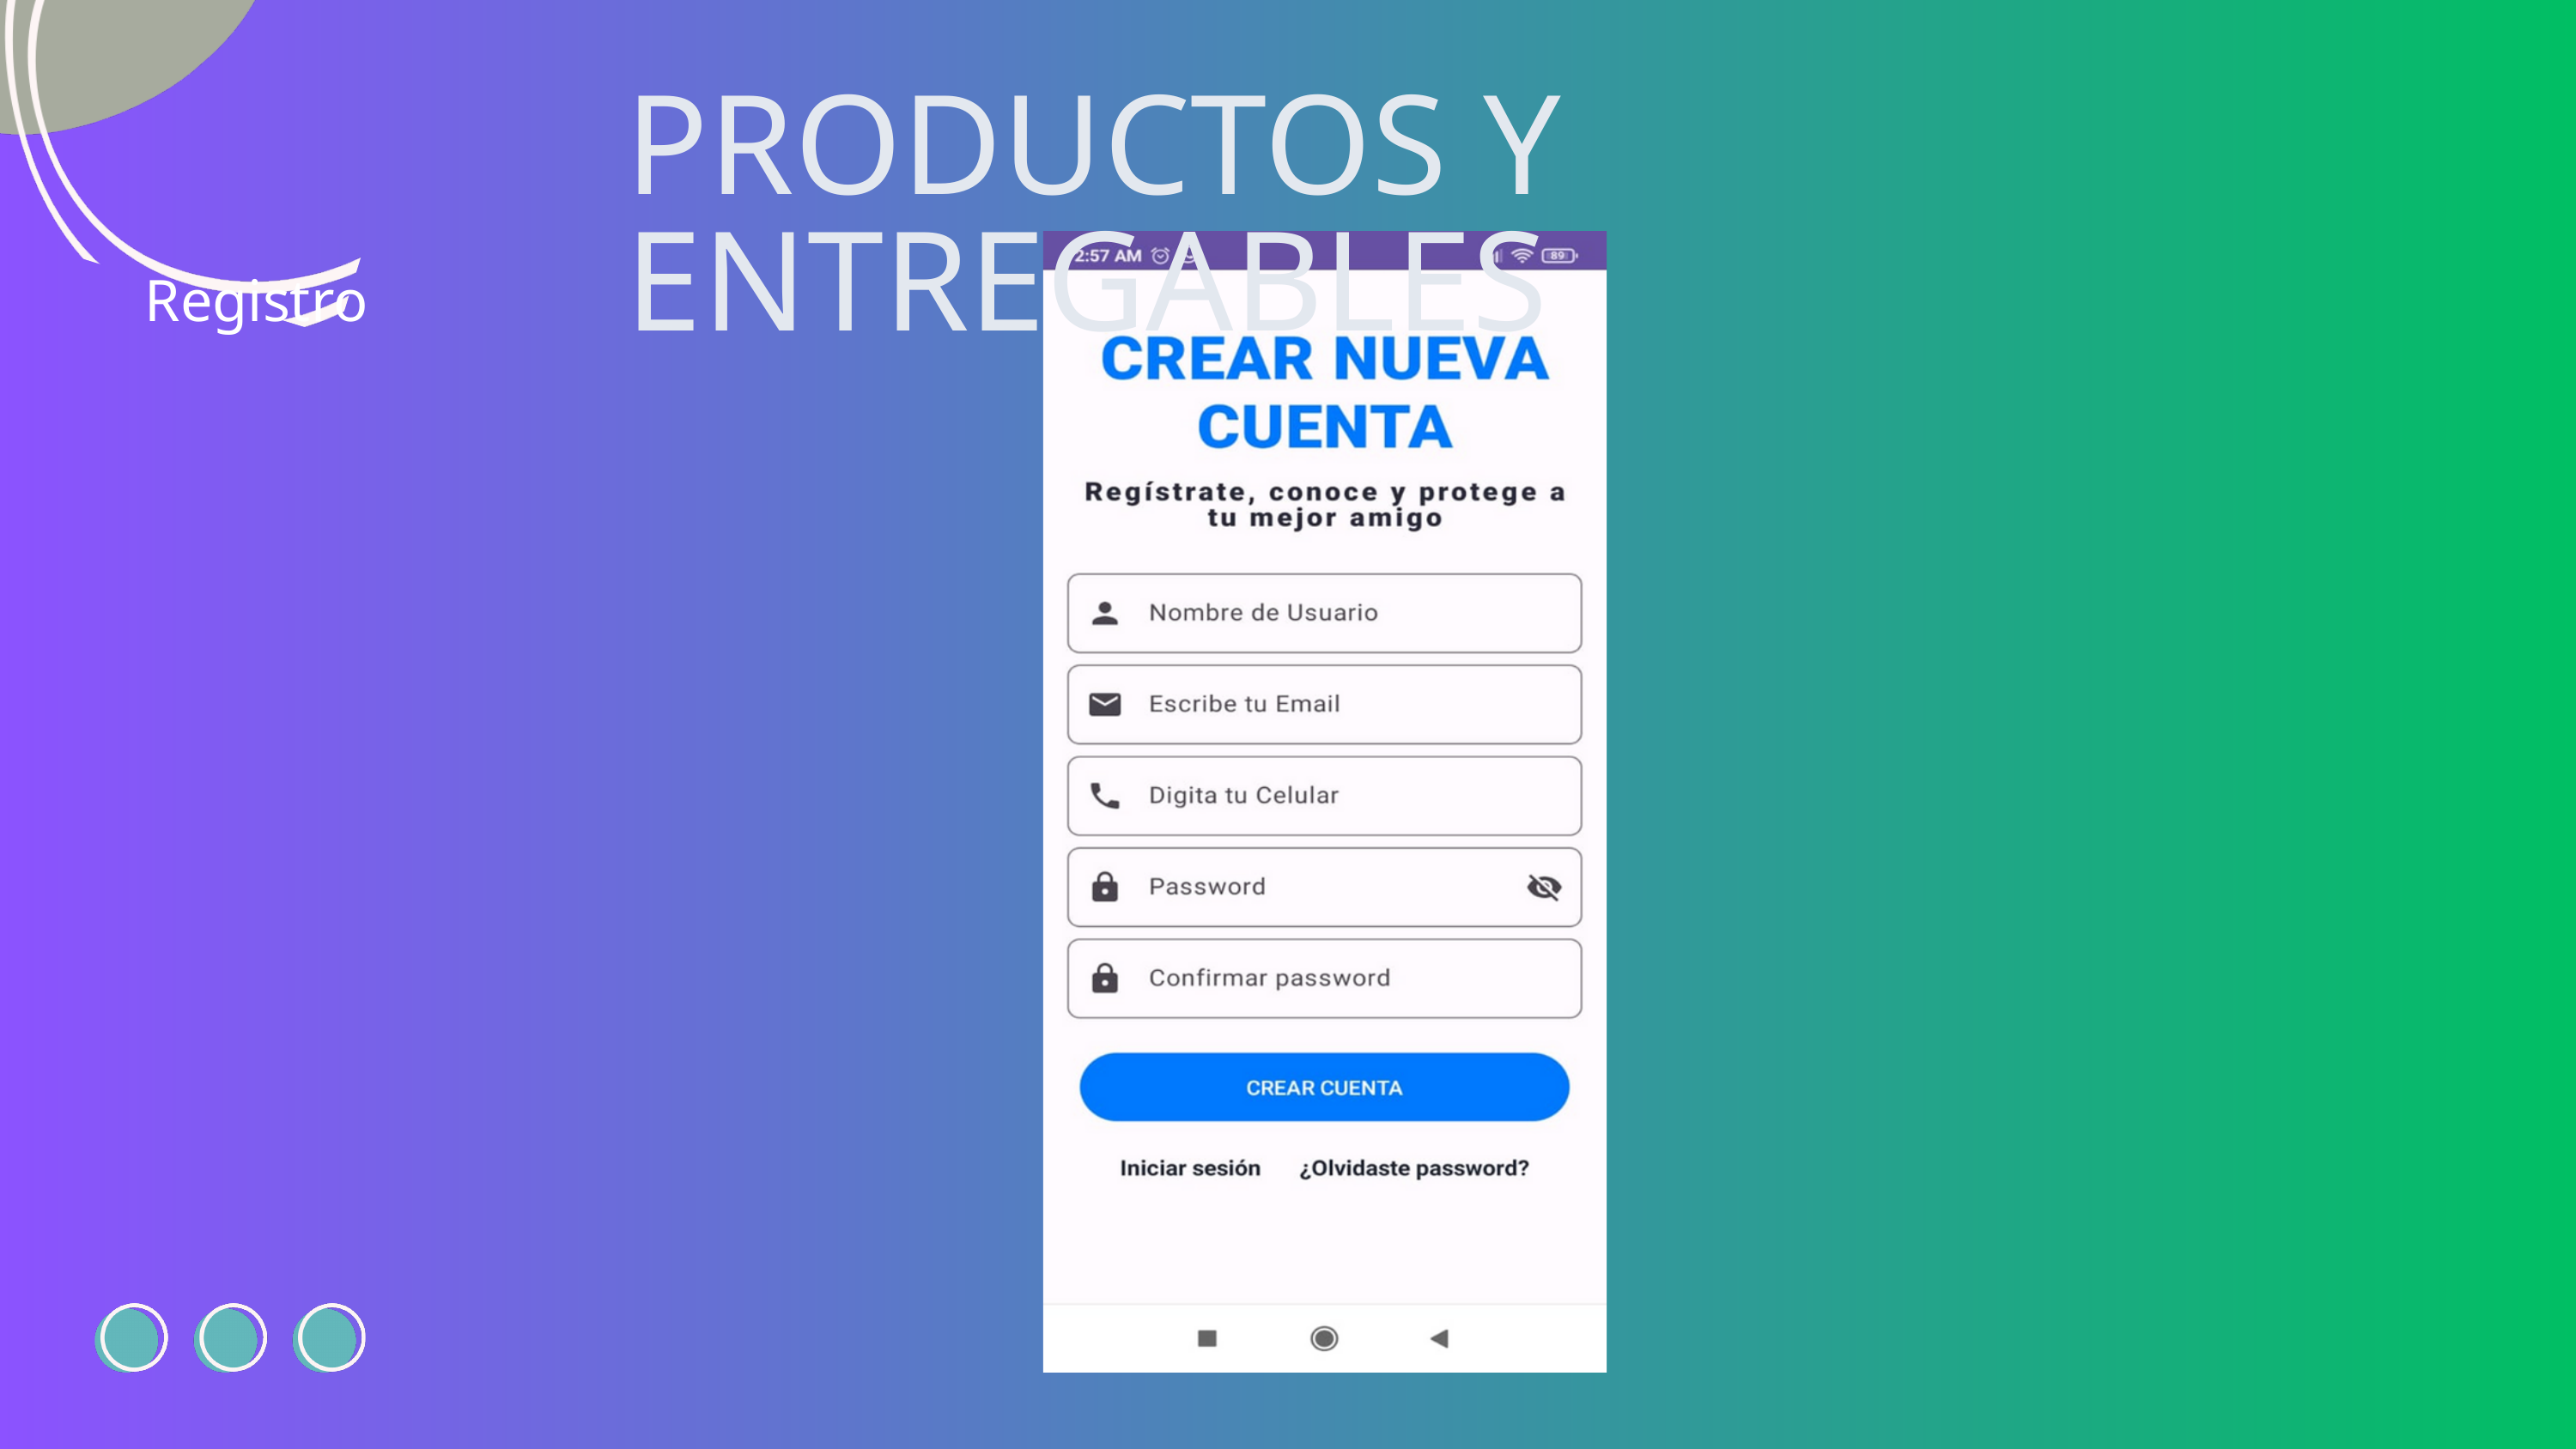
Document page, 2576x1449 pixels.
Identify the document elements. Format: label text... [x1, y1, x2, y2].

text_box Registro [144, 276, 1007, 334]
text_box [326, 334, 337, 337]
text_box [1042, 359, 1607, 1373]
text_box PRODUCTOS Y ENTREGABLES [626, 85, 2110, 359]
text_box [0, 0, 440, 278]
text_box [94, 1303, 366, 1373]
